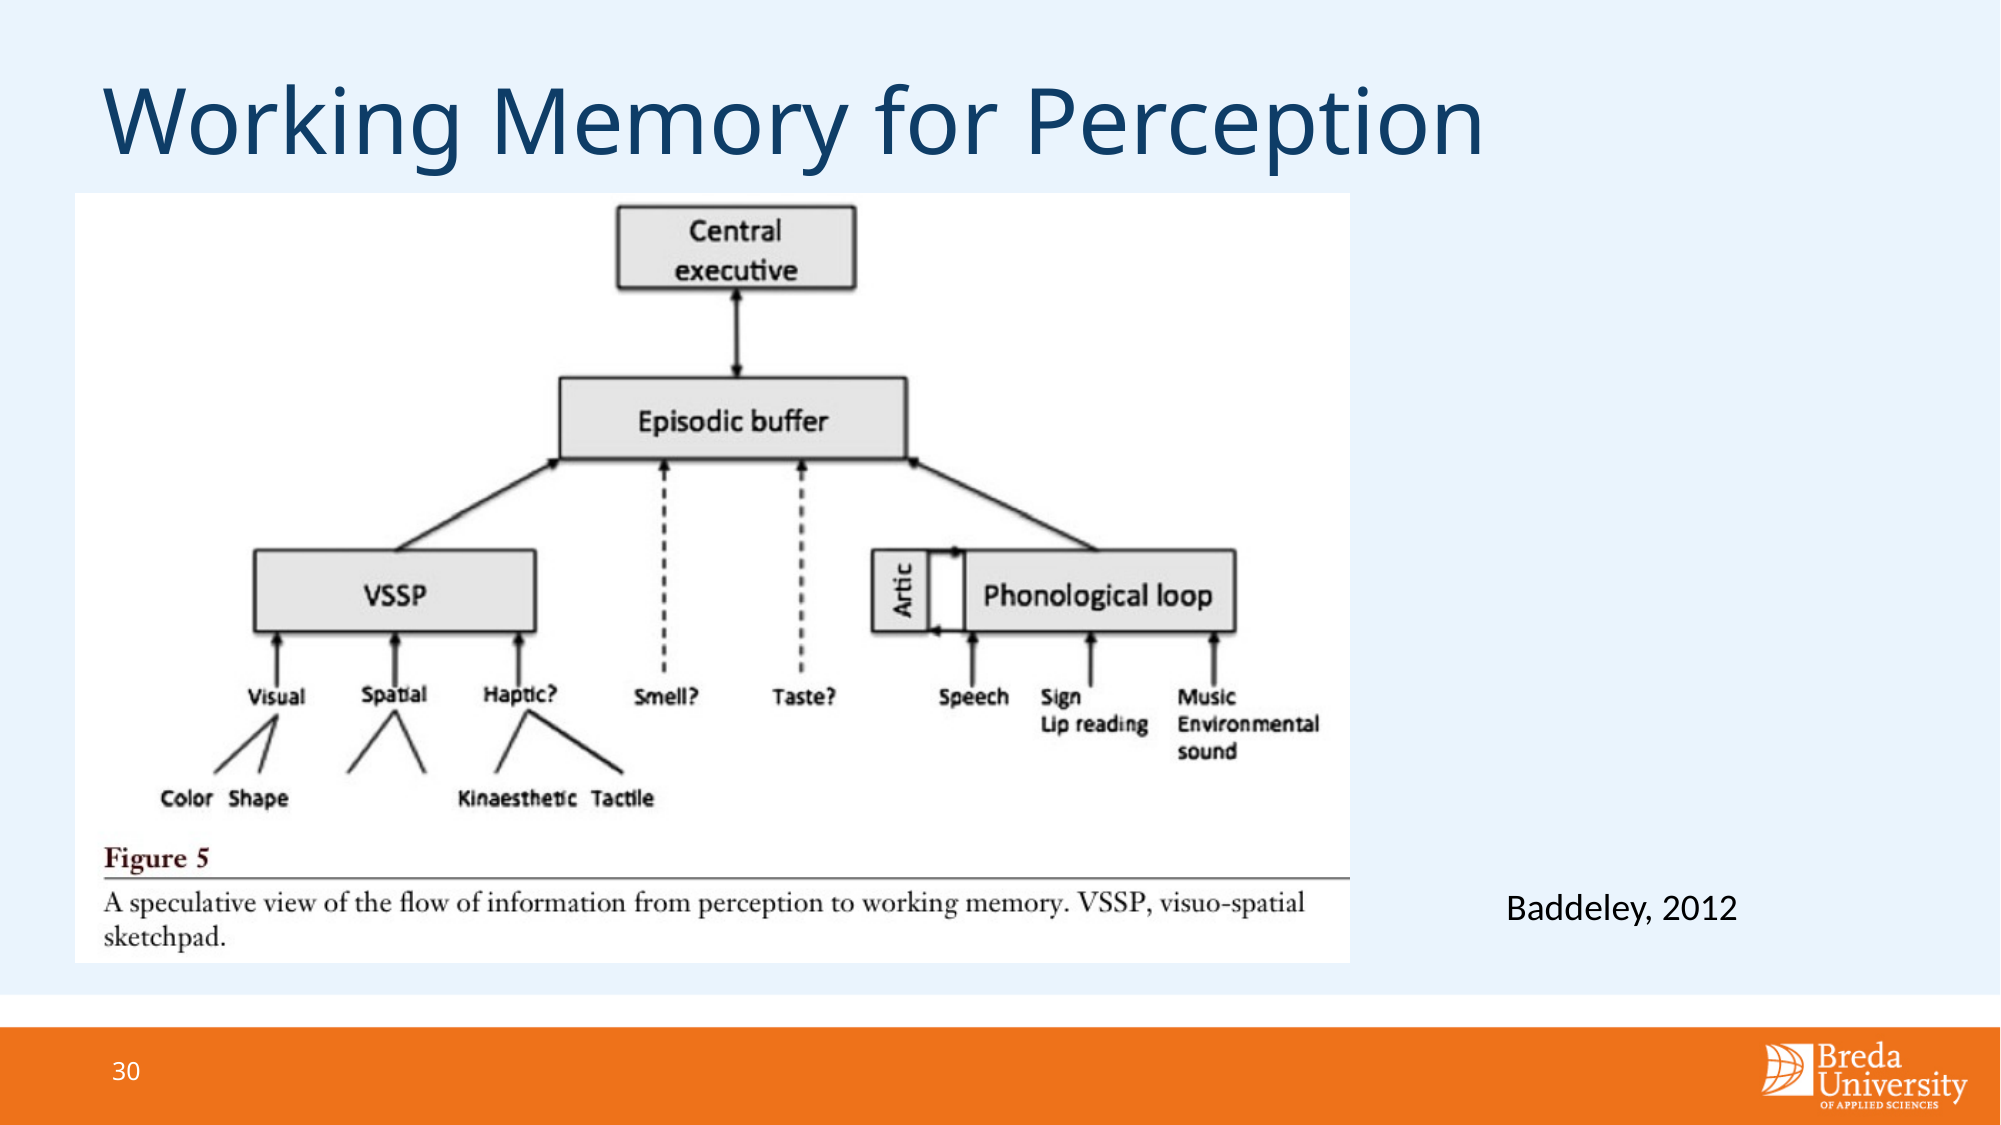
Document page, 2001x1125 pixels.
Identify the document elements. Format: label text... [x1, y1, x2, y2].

slide_number 30 [97, 1042, 198, 1103]
text_box Baddeley, 2012 [1491, 875, 1813, 936]
title Working Memory for Perception [88, 67, 1917, 210]
picture [0, 0, 2001, 1125]
